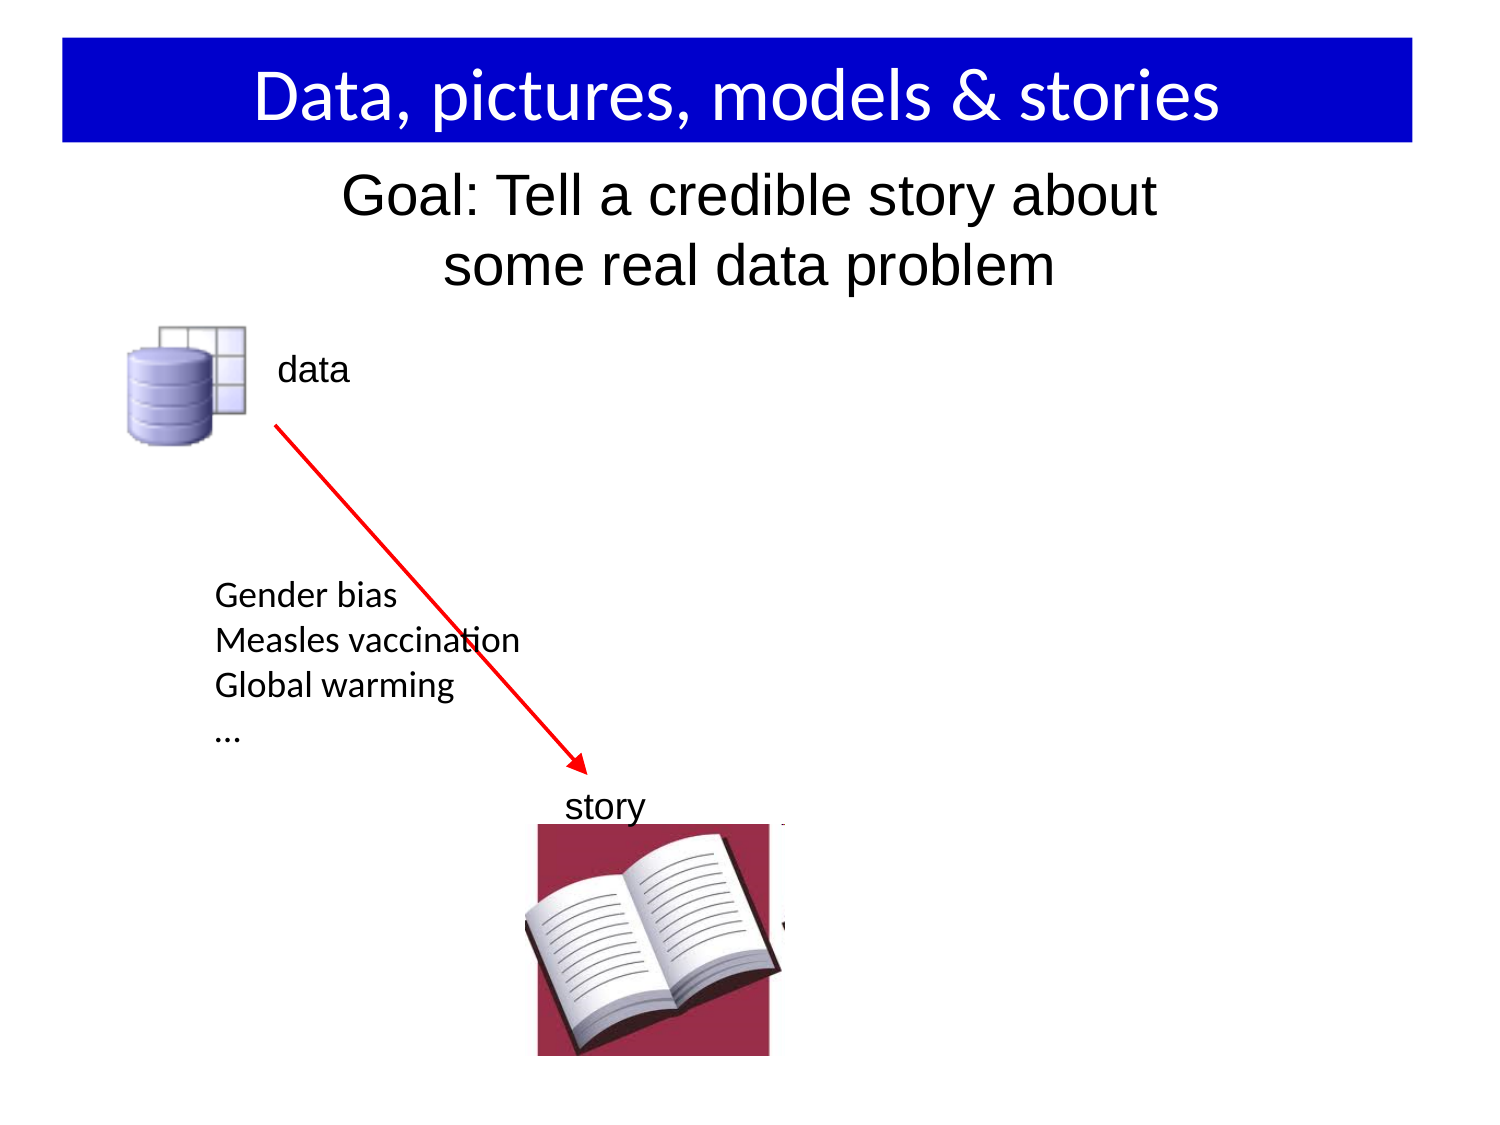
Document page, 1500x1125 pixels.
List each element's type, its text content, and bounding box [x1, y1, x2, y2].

title Data, pictures, models & stories [62, 37, 1413, 143]
text_box [550, 732, 587, 773]
text_box Goal: Tell a credible story about some real data problem [249, 149, 1250, 305]
text_box Gender bias Measles vaccination Global warming … [200, 562, 550, 758]
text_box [124, 324, 376, 451]
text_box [524, 774, 785, 1057]
